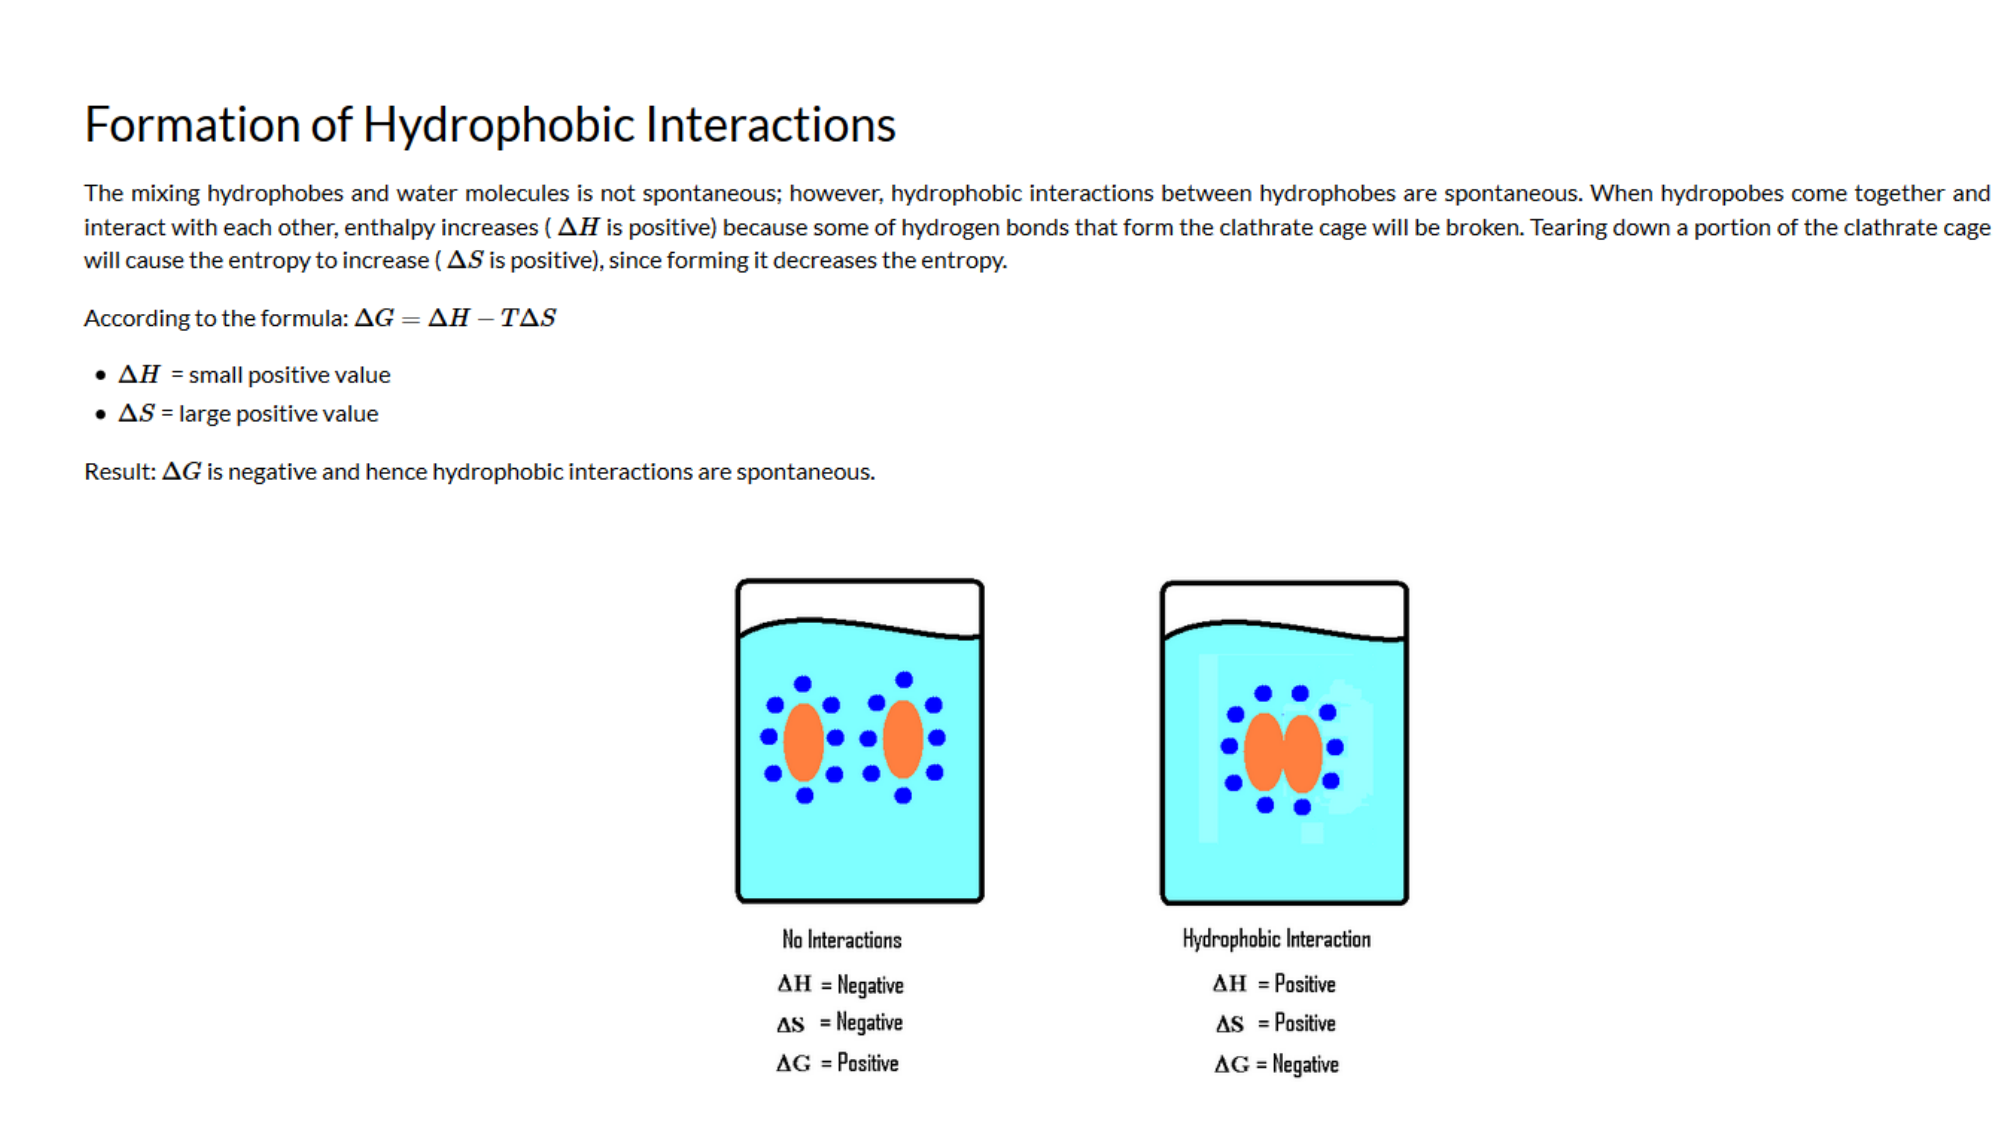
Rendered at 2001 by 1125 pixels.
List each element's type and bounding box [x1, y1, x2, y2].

picture [61, 82, 2000, 1125]
